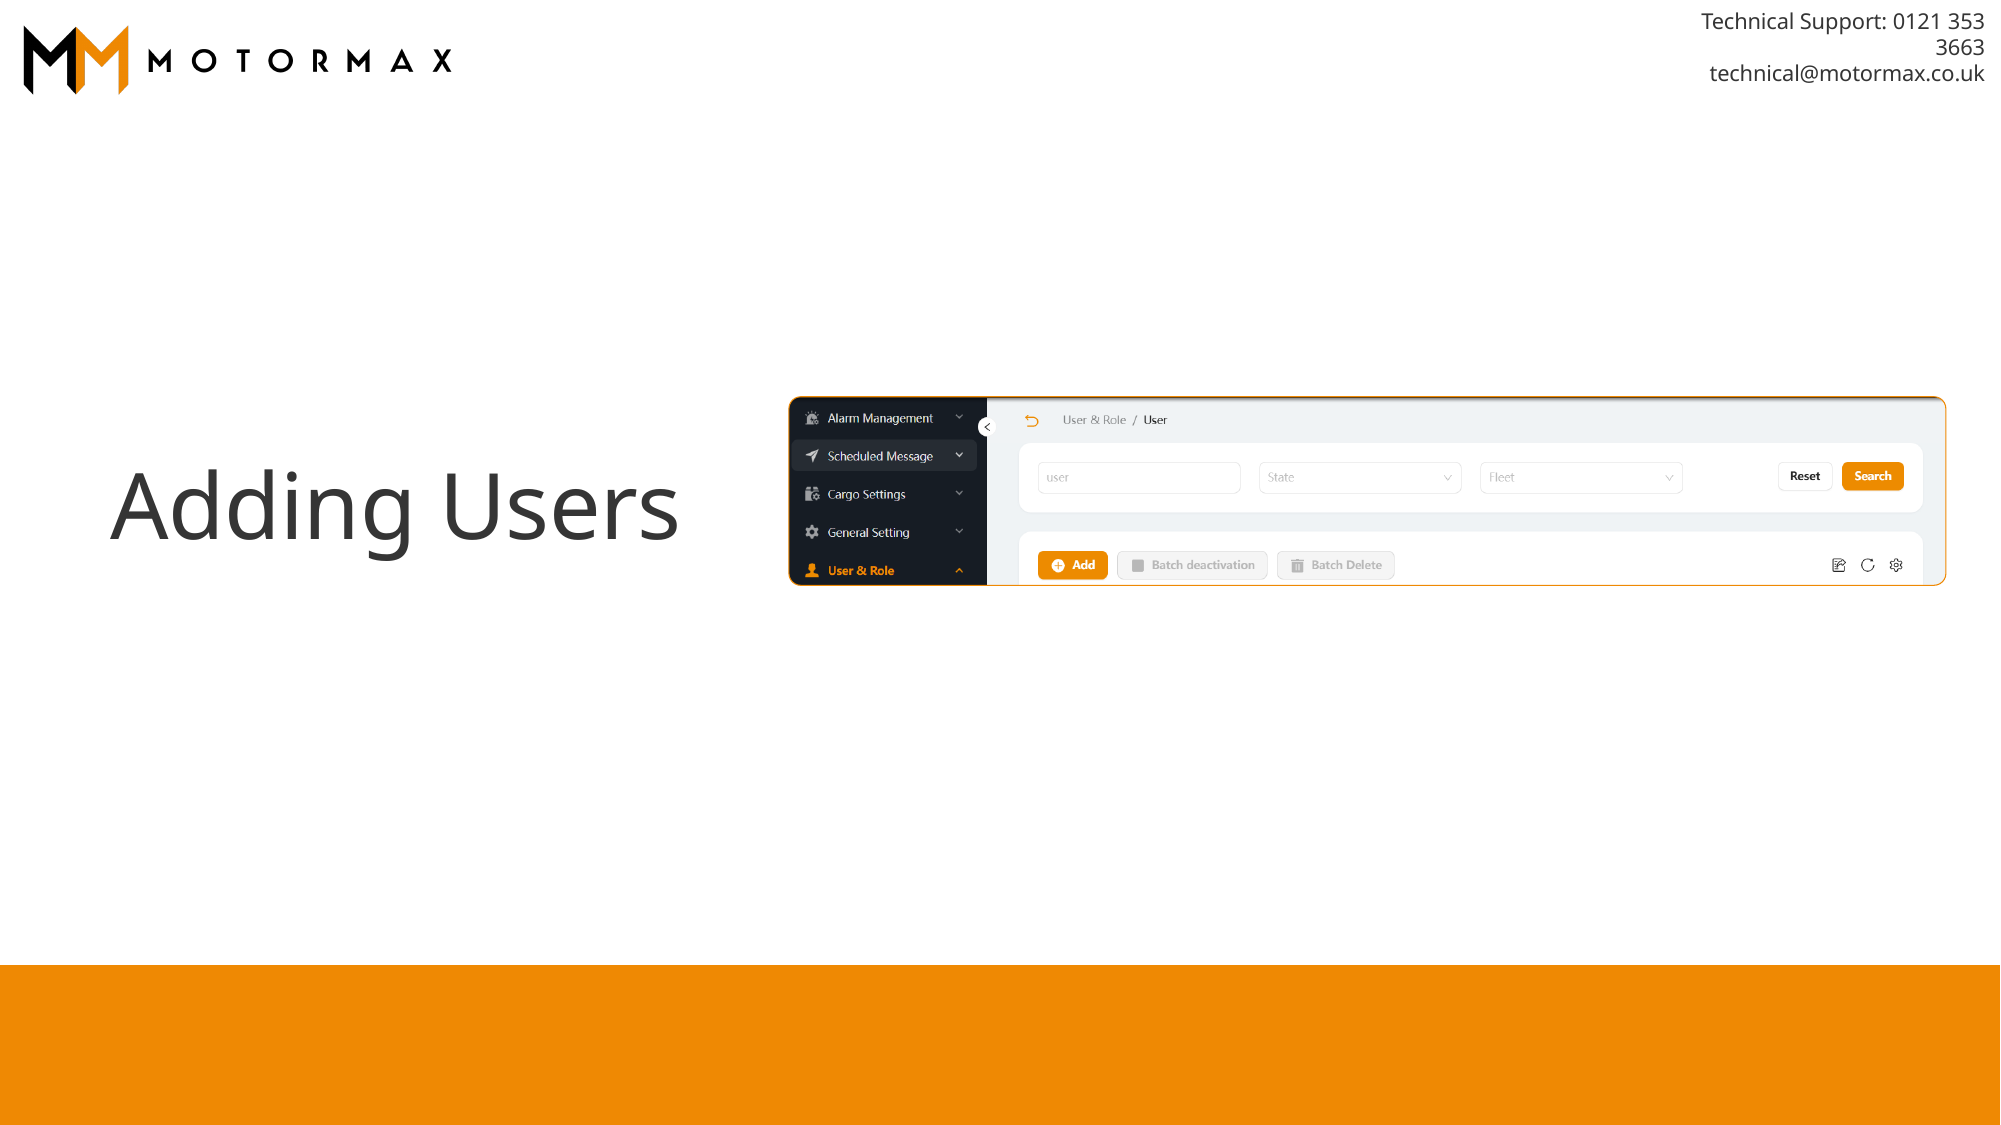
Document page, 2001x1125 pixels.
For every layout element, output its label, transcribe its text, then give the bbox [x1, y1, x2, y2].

picture [788, 396, 1947, 586]
picture [0, 0, 518, 143]
text_box Adding Users [53, 396, 737, 558]
